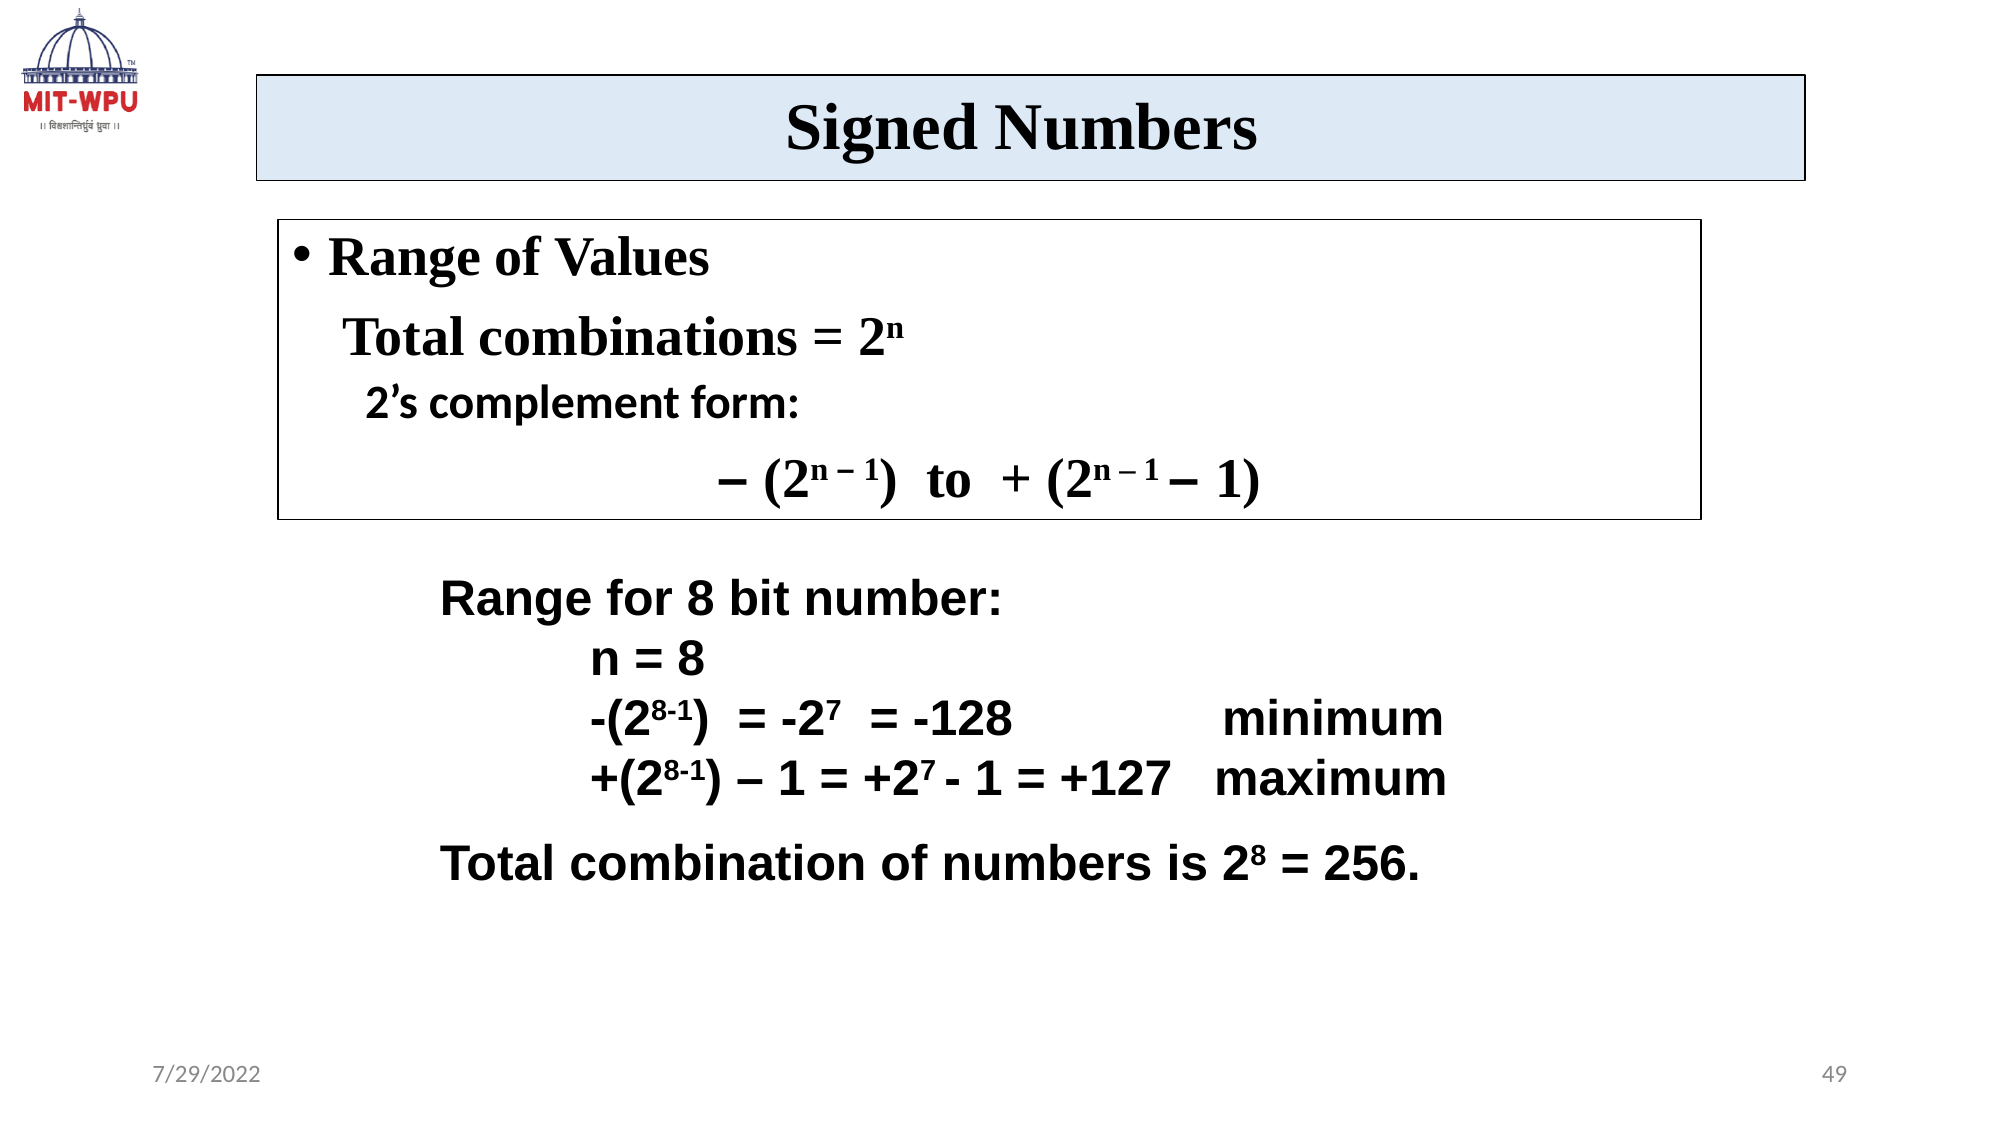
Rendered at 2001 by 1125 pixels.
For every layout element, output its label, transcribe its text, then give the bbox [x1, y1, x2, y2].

text_box Range for 8 bit number: n = 8 -(28-1) = -27 = -128 minimum +(28-1) – 1 = +27 - 1 = +127 maximum Total combination of numbers is 28 = 256. [424, 558, 1600, 899]
slide_number ‹#› [1412, 1042, 1863, 1103]
picture [21, 8, 153, 133]
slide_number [137, 1042, 588, 1103]
title Signed Numbers [256, 74, 1806, 181]
list Range of Values Total combinations = 2n 2’s complement form: – (2n – 1) to + (2n – 1 – 1) [277, 219, 1702, 520]
